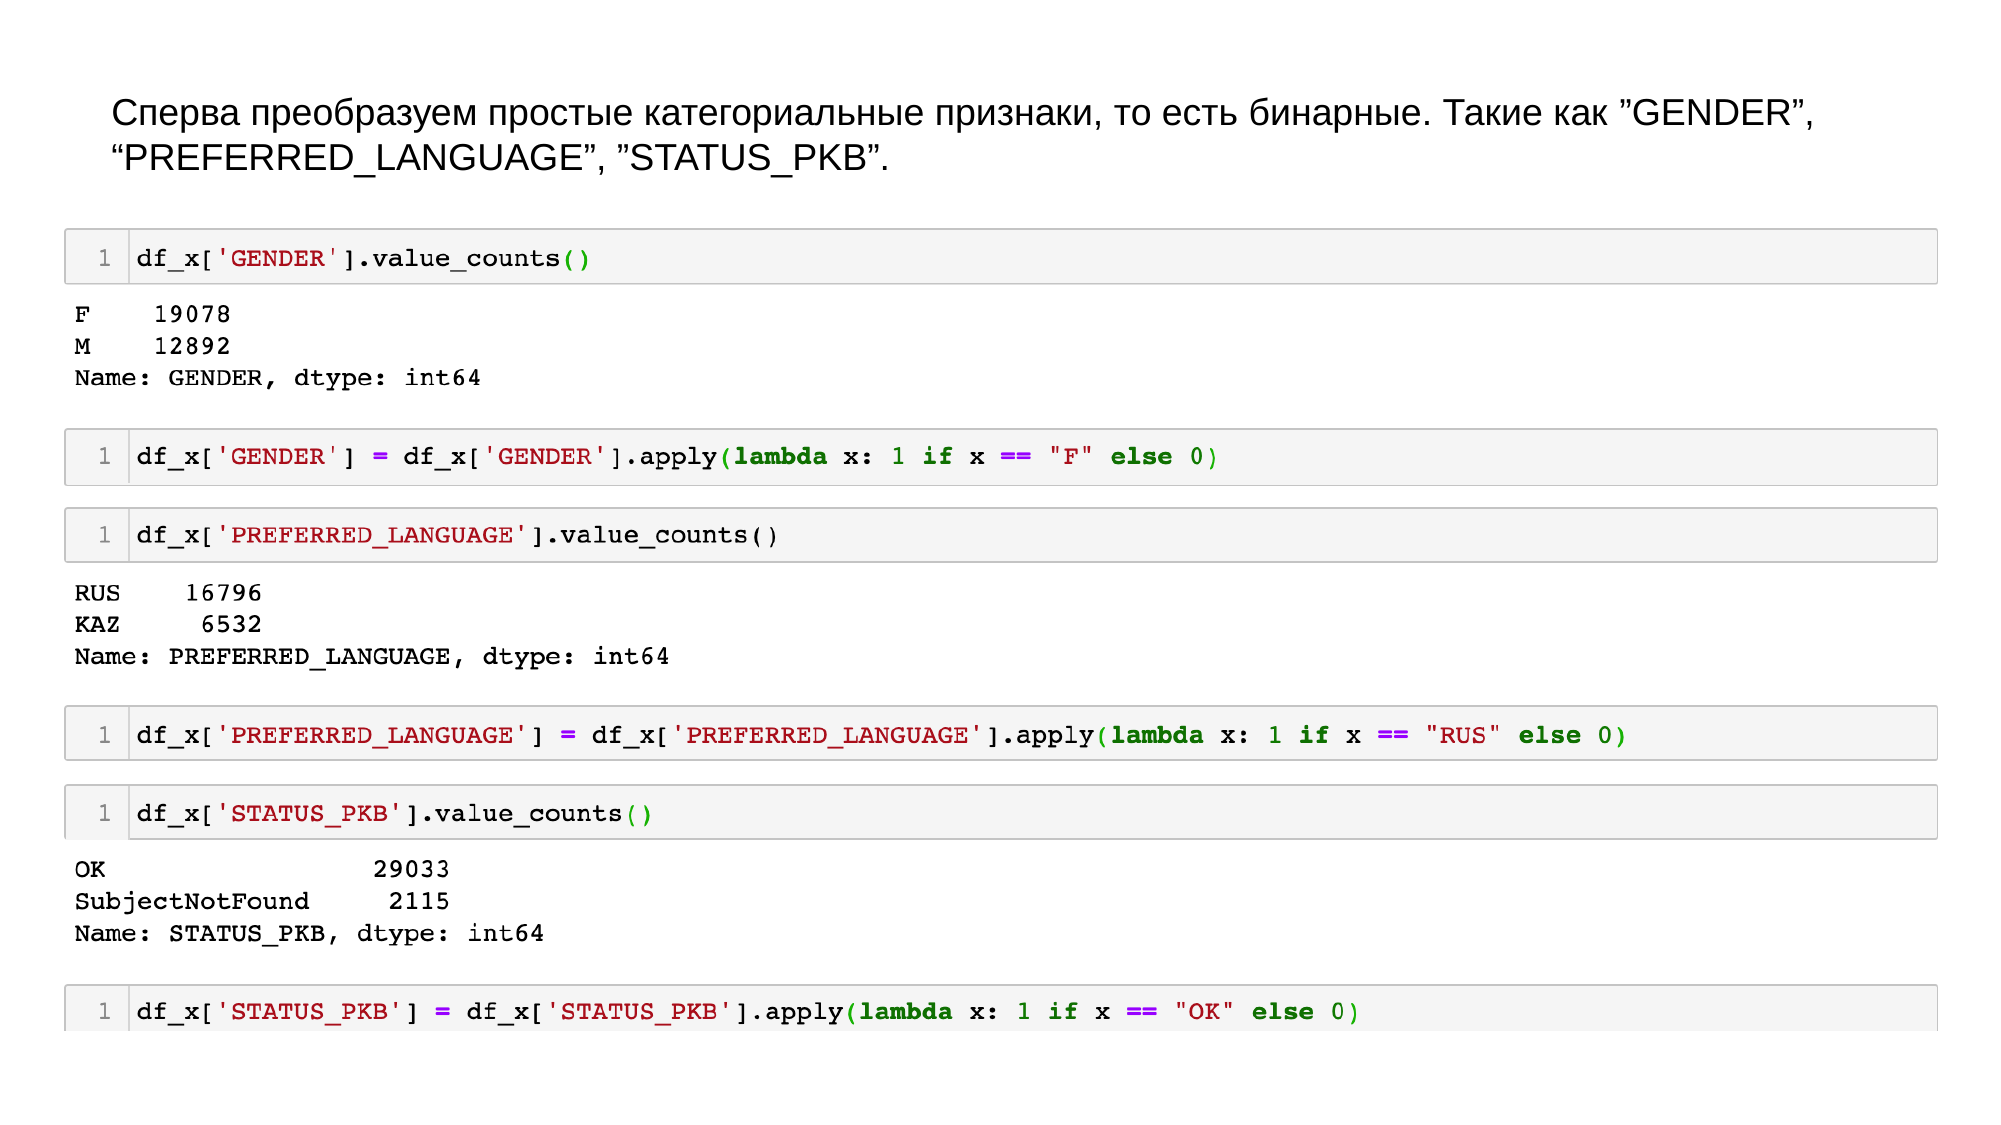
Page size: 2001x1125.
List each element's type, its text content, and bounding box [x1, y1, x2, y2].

picture [61, 227, 1939, 1031]
text_box Сперва преобразуем простые категориальные признаки, то есть бинарные. Такие как ”GENDER”, “PREFERRED_LANGUAGE”, ”STATUS_PKB”. [96, 80, 1904, 185]
